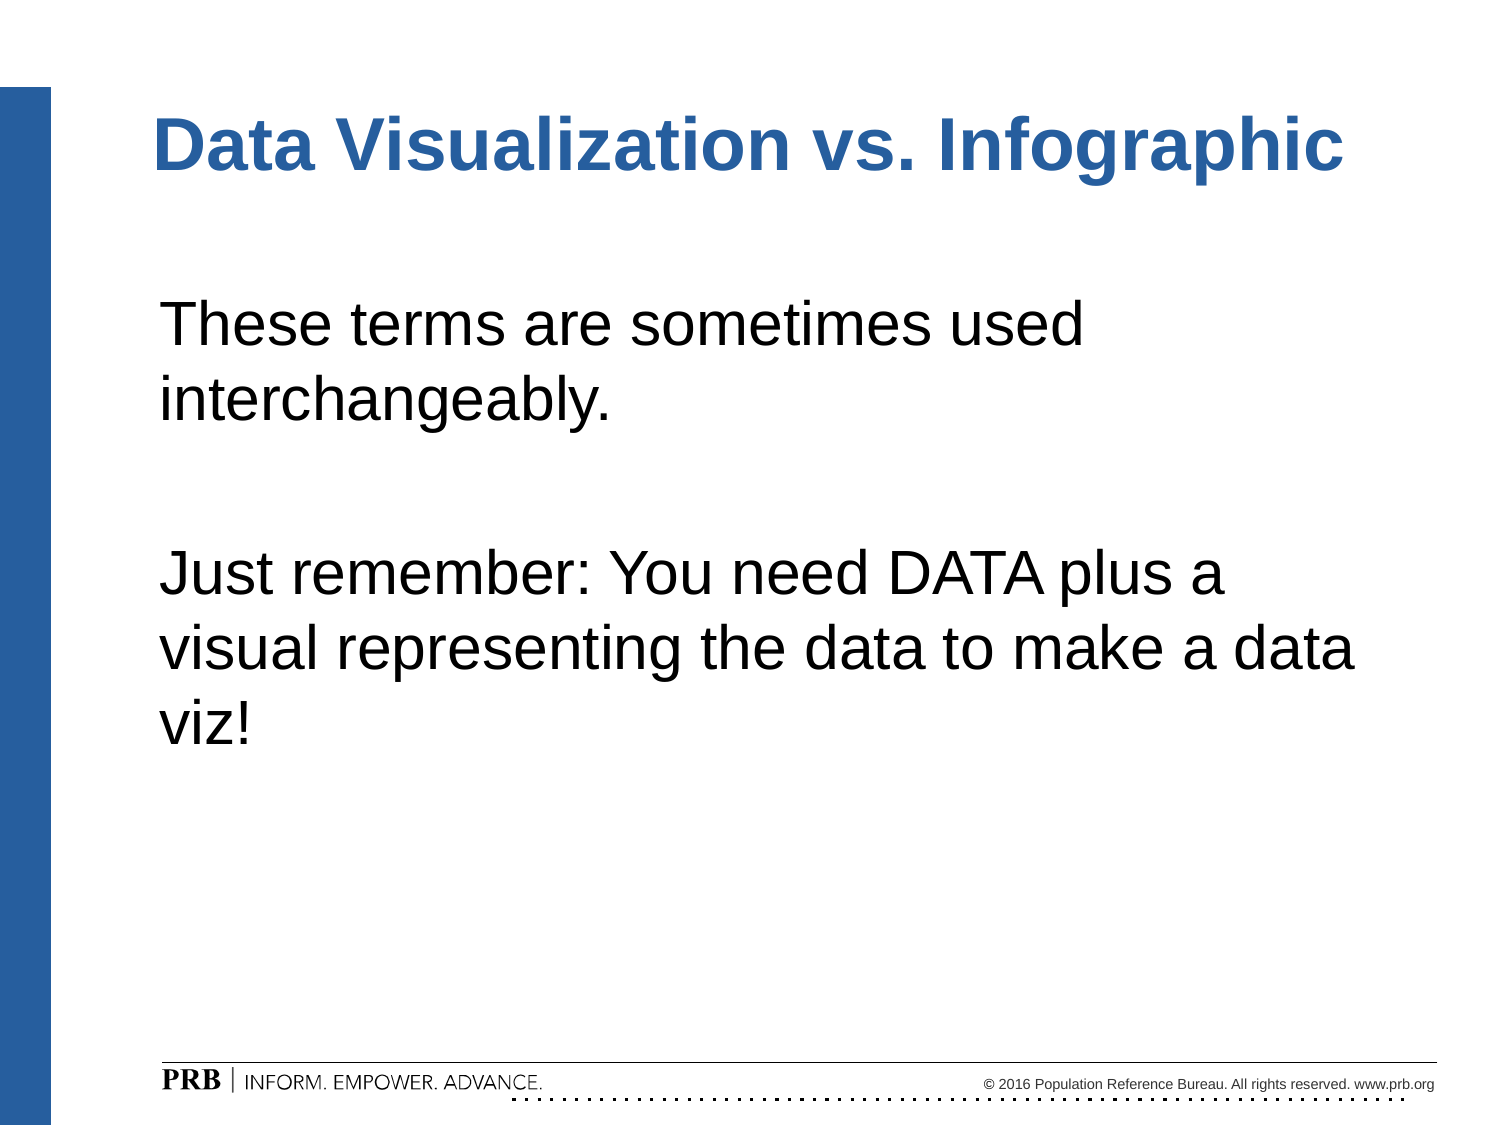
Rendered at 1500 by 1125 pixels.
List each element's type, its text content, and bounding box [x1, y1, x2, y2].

text_box These terms are sometimes used interchangeably. Just remember: You need DATA plus a visual representing the data to make a data viz! [144, 275, 1413, 325]
picture [162, 1067, 542, 1093]
title Data Visualization vs. Infographic [137, 87, 1407, 250]
